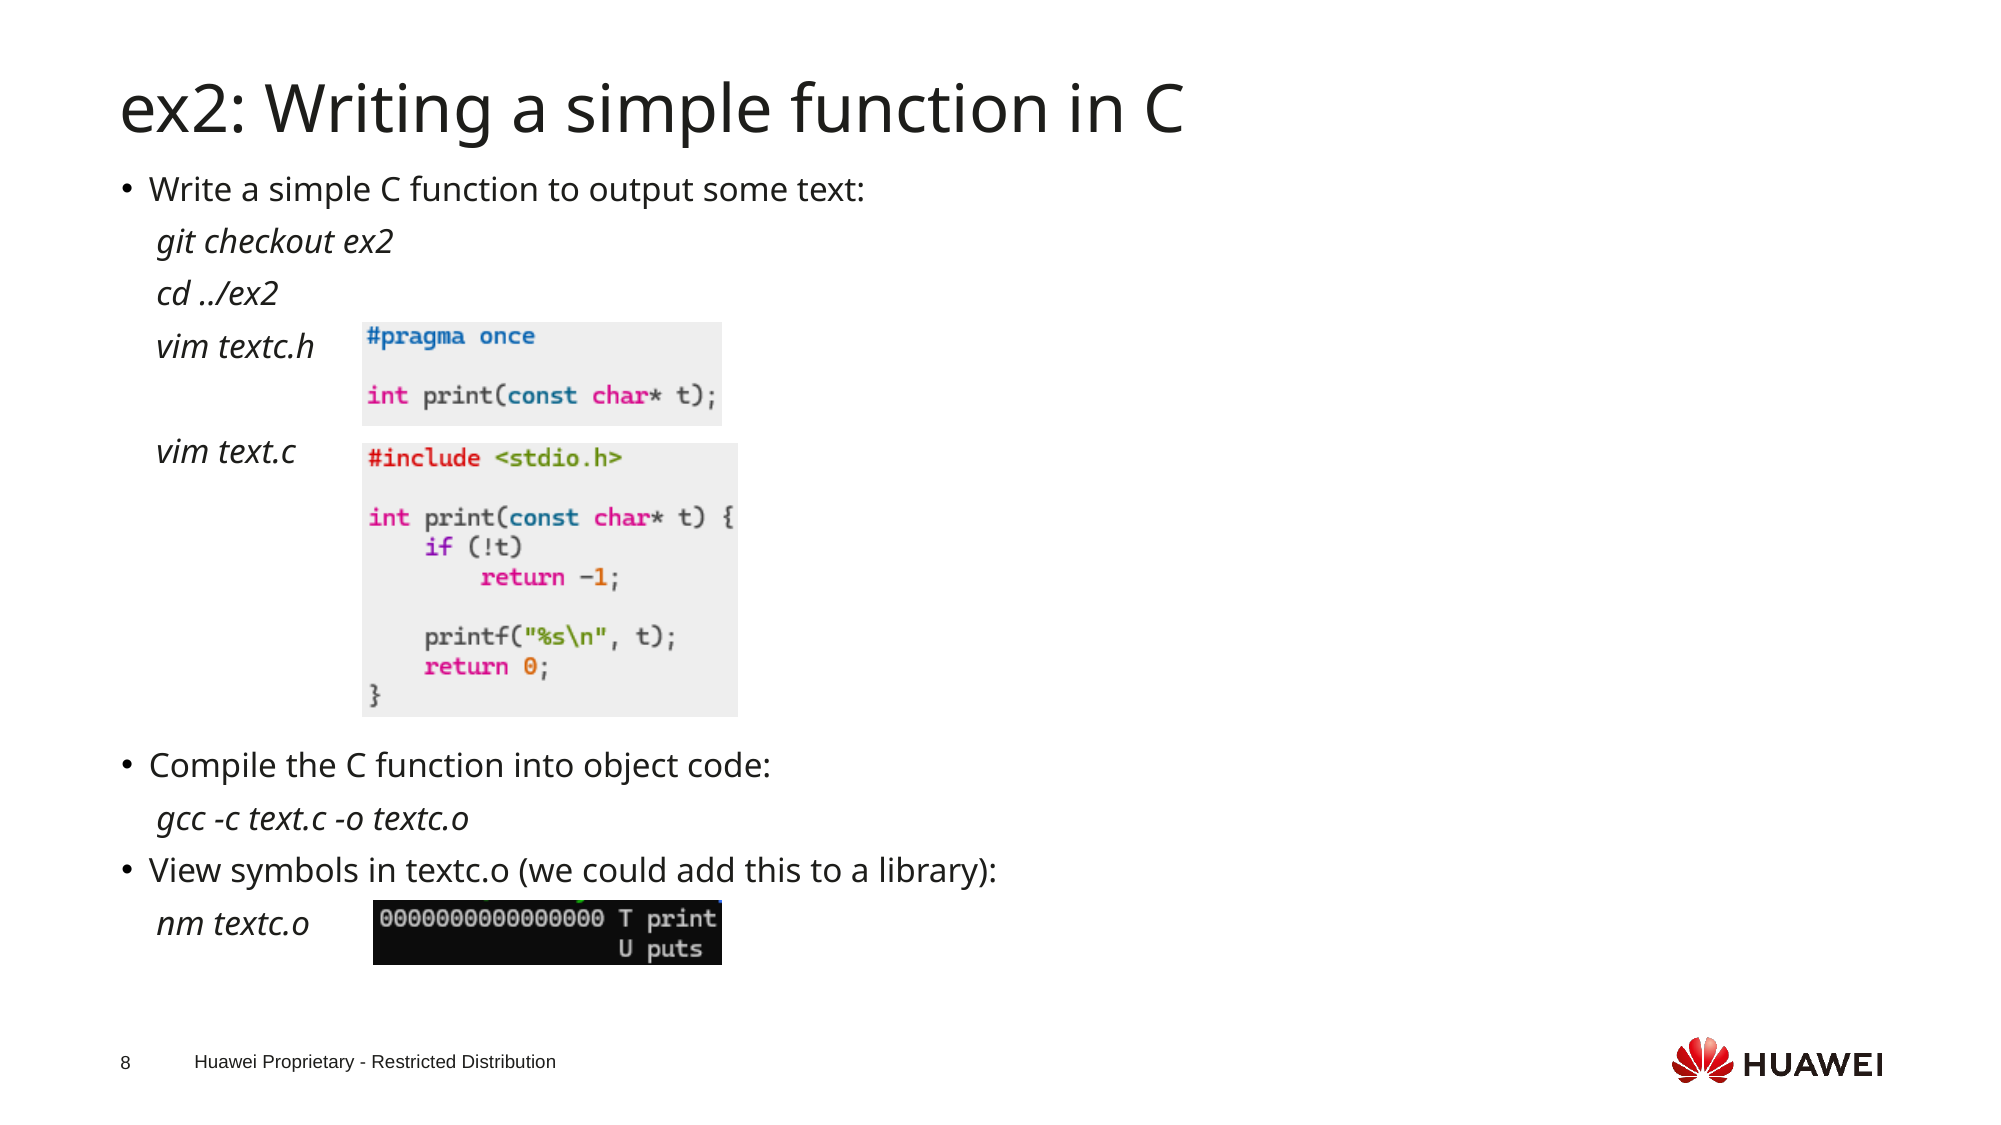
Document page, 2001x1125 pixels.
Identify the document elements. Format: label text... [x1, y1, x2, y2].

list Write a simple C function to output some text: git checkout ex2 cd ../ex2 vim textc.h vim text.c Compile the C function into object code: gcc -c text.c -o textc.o View symbols in textc.o (we could add this to a library): nm textc.o [119, 167, 1777, 948]
picture [362, 443, 738, 717]
picture [1672, 1037, 1882, 1083]
subtitle ex2: Writing a simple function in C [119, 74, 1882, 168]
picture [373, 900, 722, 965]
picture [362, 322, 722, 426]
